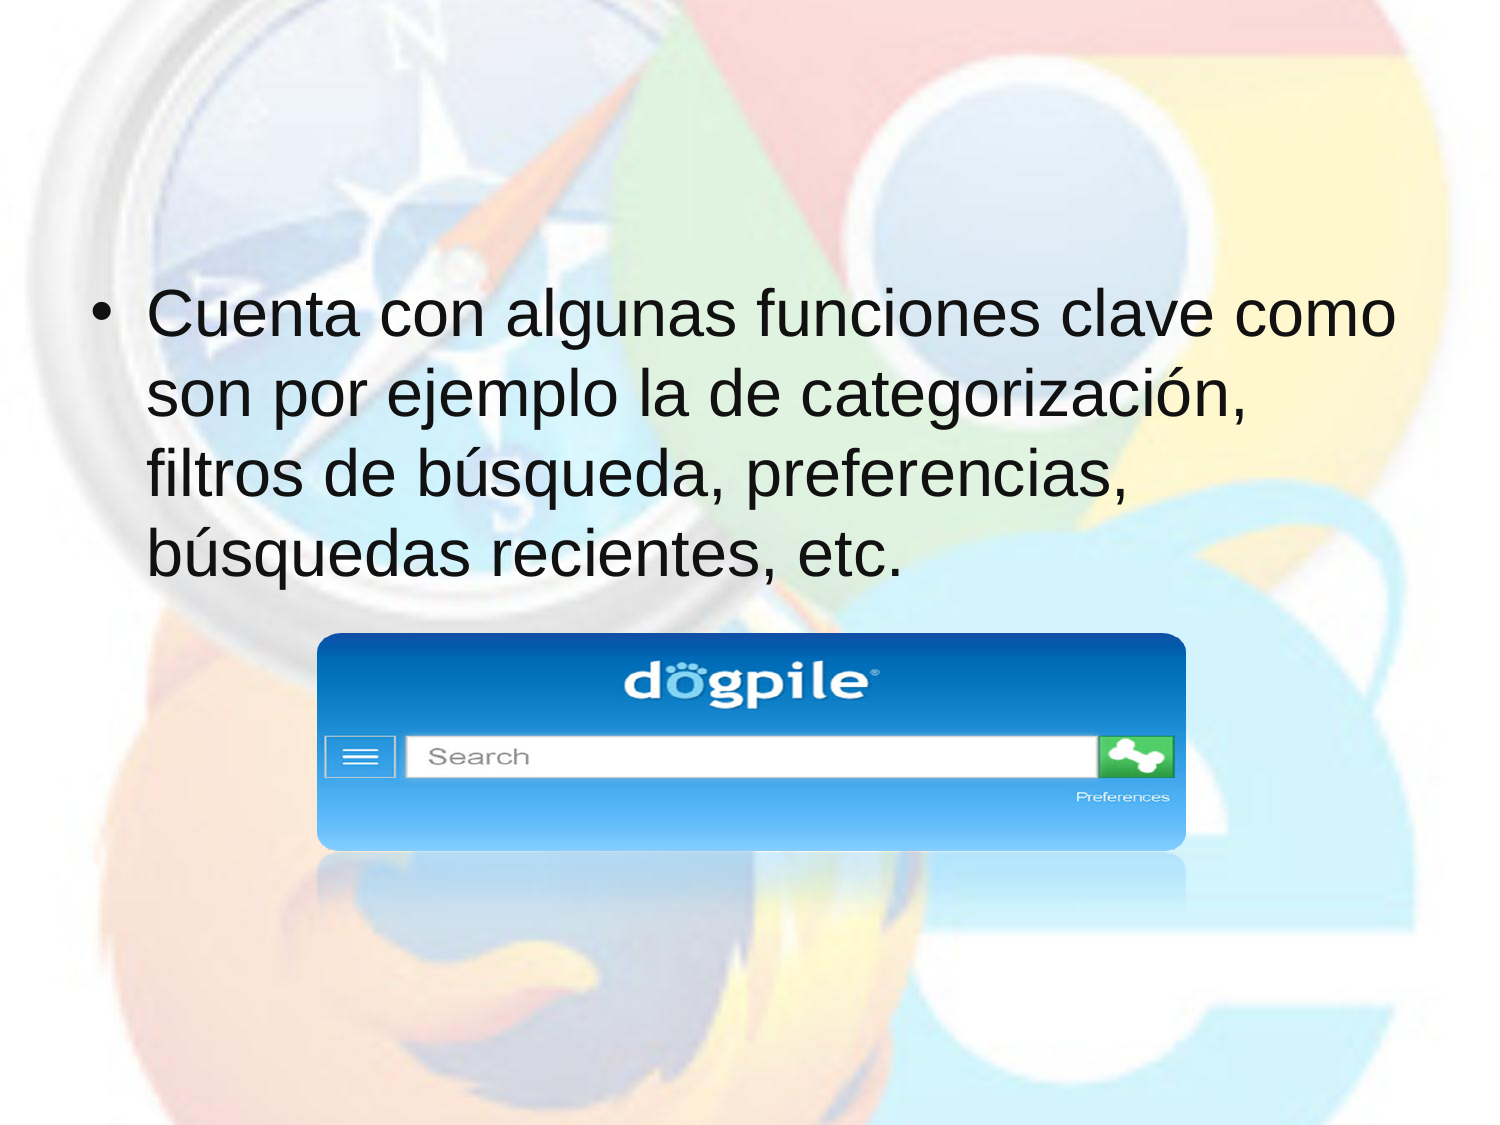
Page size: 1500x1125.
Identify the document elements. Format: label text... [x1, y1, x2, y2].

picture [0, 0, 1500, 1125]
list Cuenta con algunas funciones clave como son por ejemplo la de categorización, filtros de búsqueda, preferencias, búsquedas recientes, etc. [75, 262, 1425, 1005]
